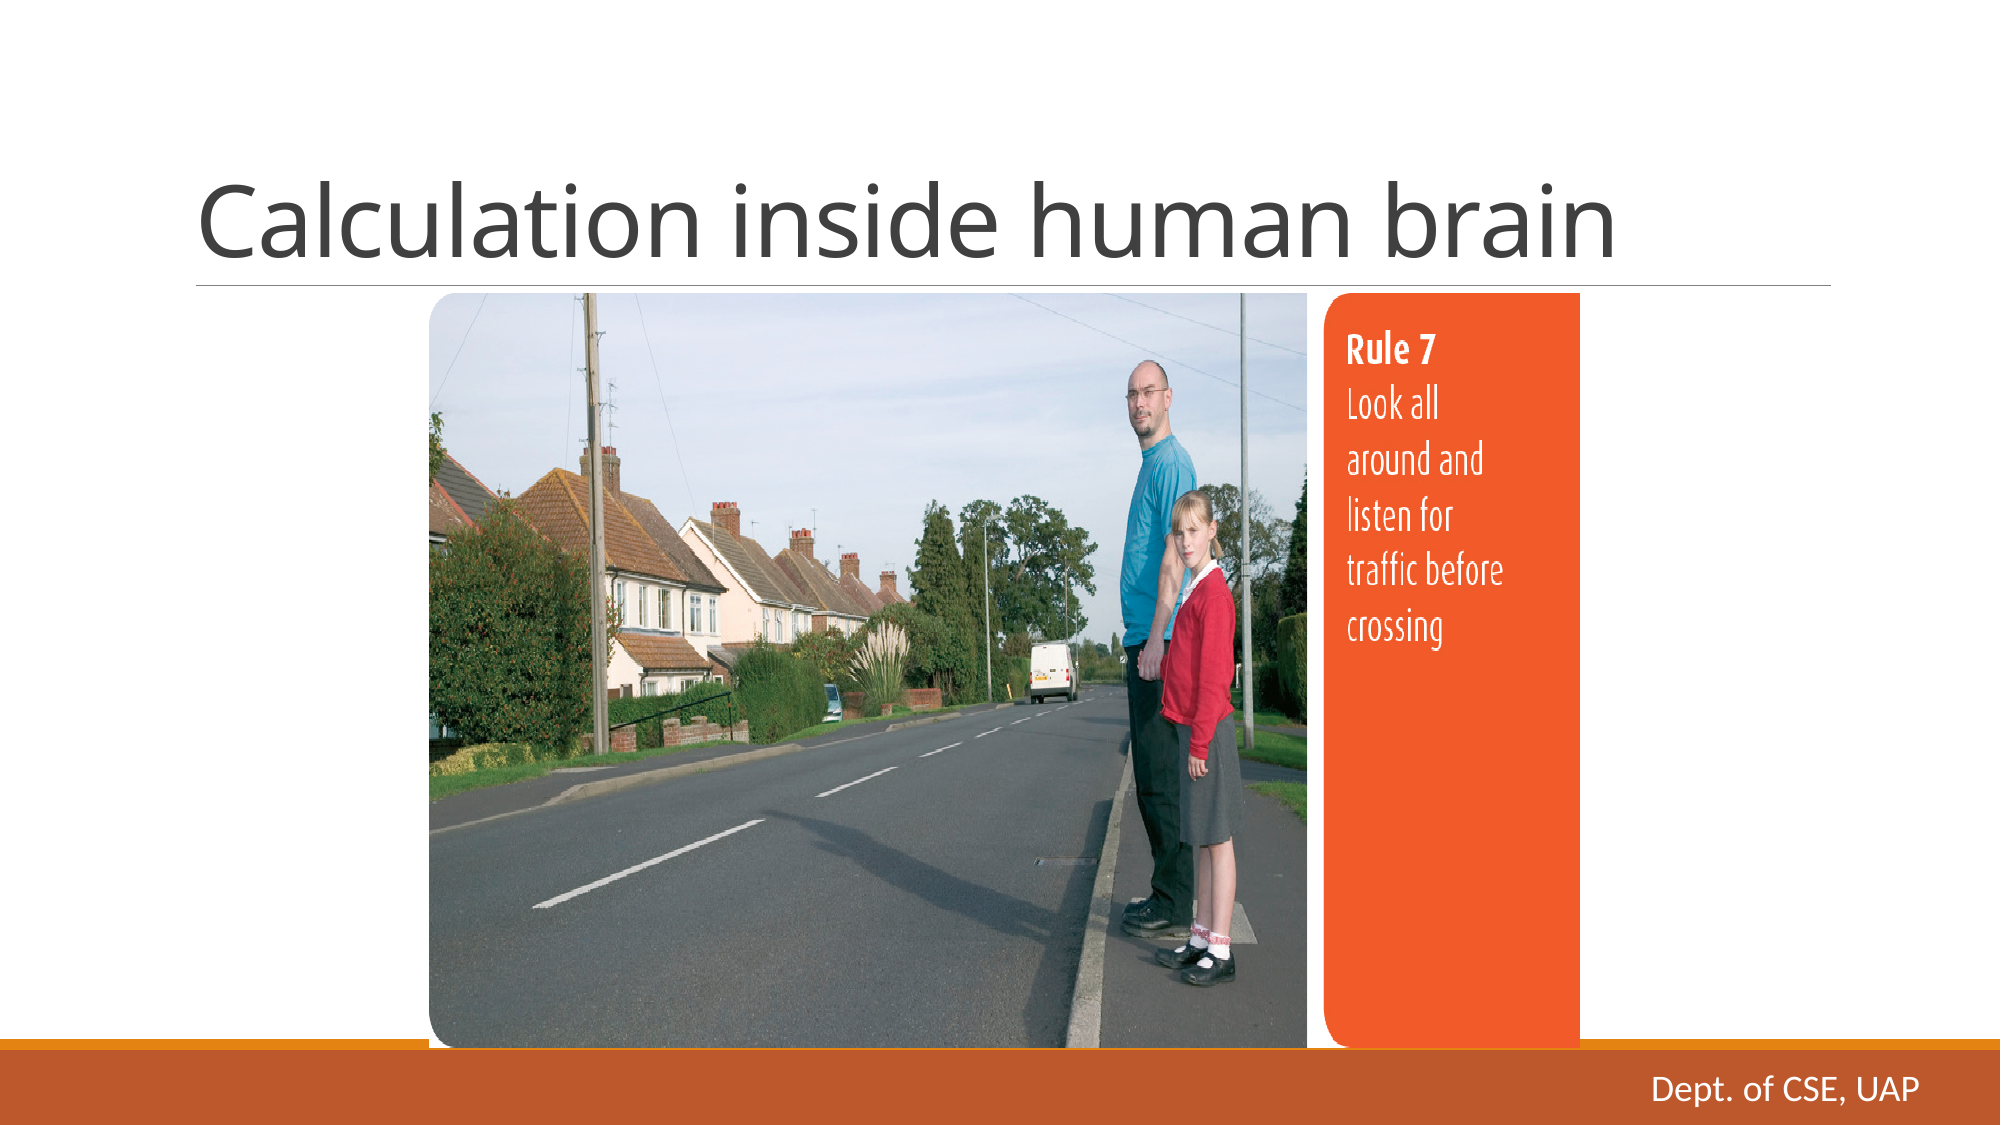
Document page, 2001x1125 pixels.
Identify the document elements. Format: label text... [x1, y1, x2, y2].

picture [429, 293, 1581, 1049]
text_box Dept. of CSE, UAP [1636, 1056, 1936, 1117]
title Calculation inside human brain [180, 47, 1830, 285]
